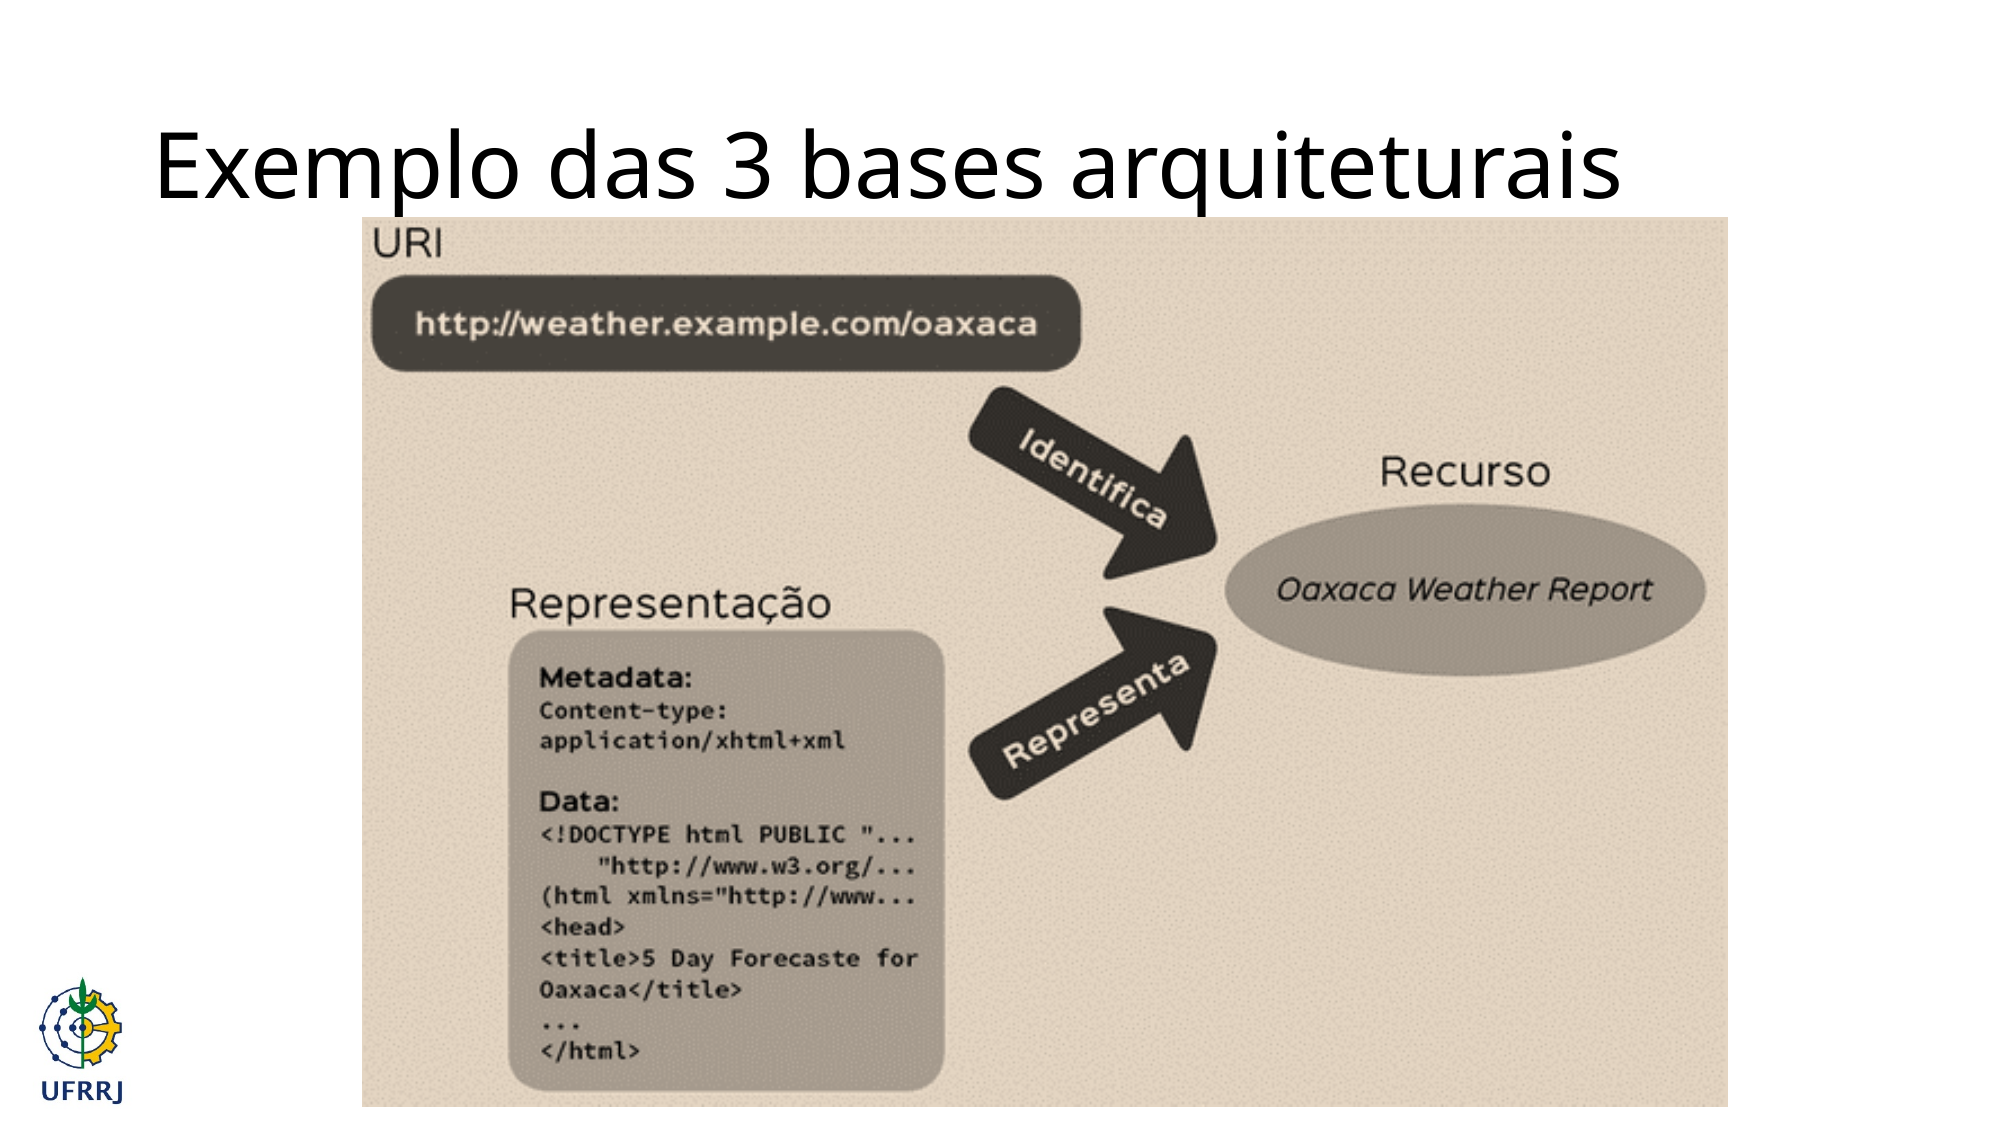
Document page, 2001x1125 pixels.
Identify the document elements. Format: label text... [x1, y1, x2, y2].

title Exemplo das 3 bases arquiteturais [137, 59, 1863, 278]
picture [362, 217, 1728, 1107]
picture [22, 966, 143, 1114]
